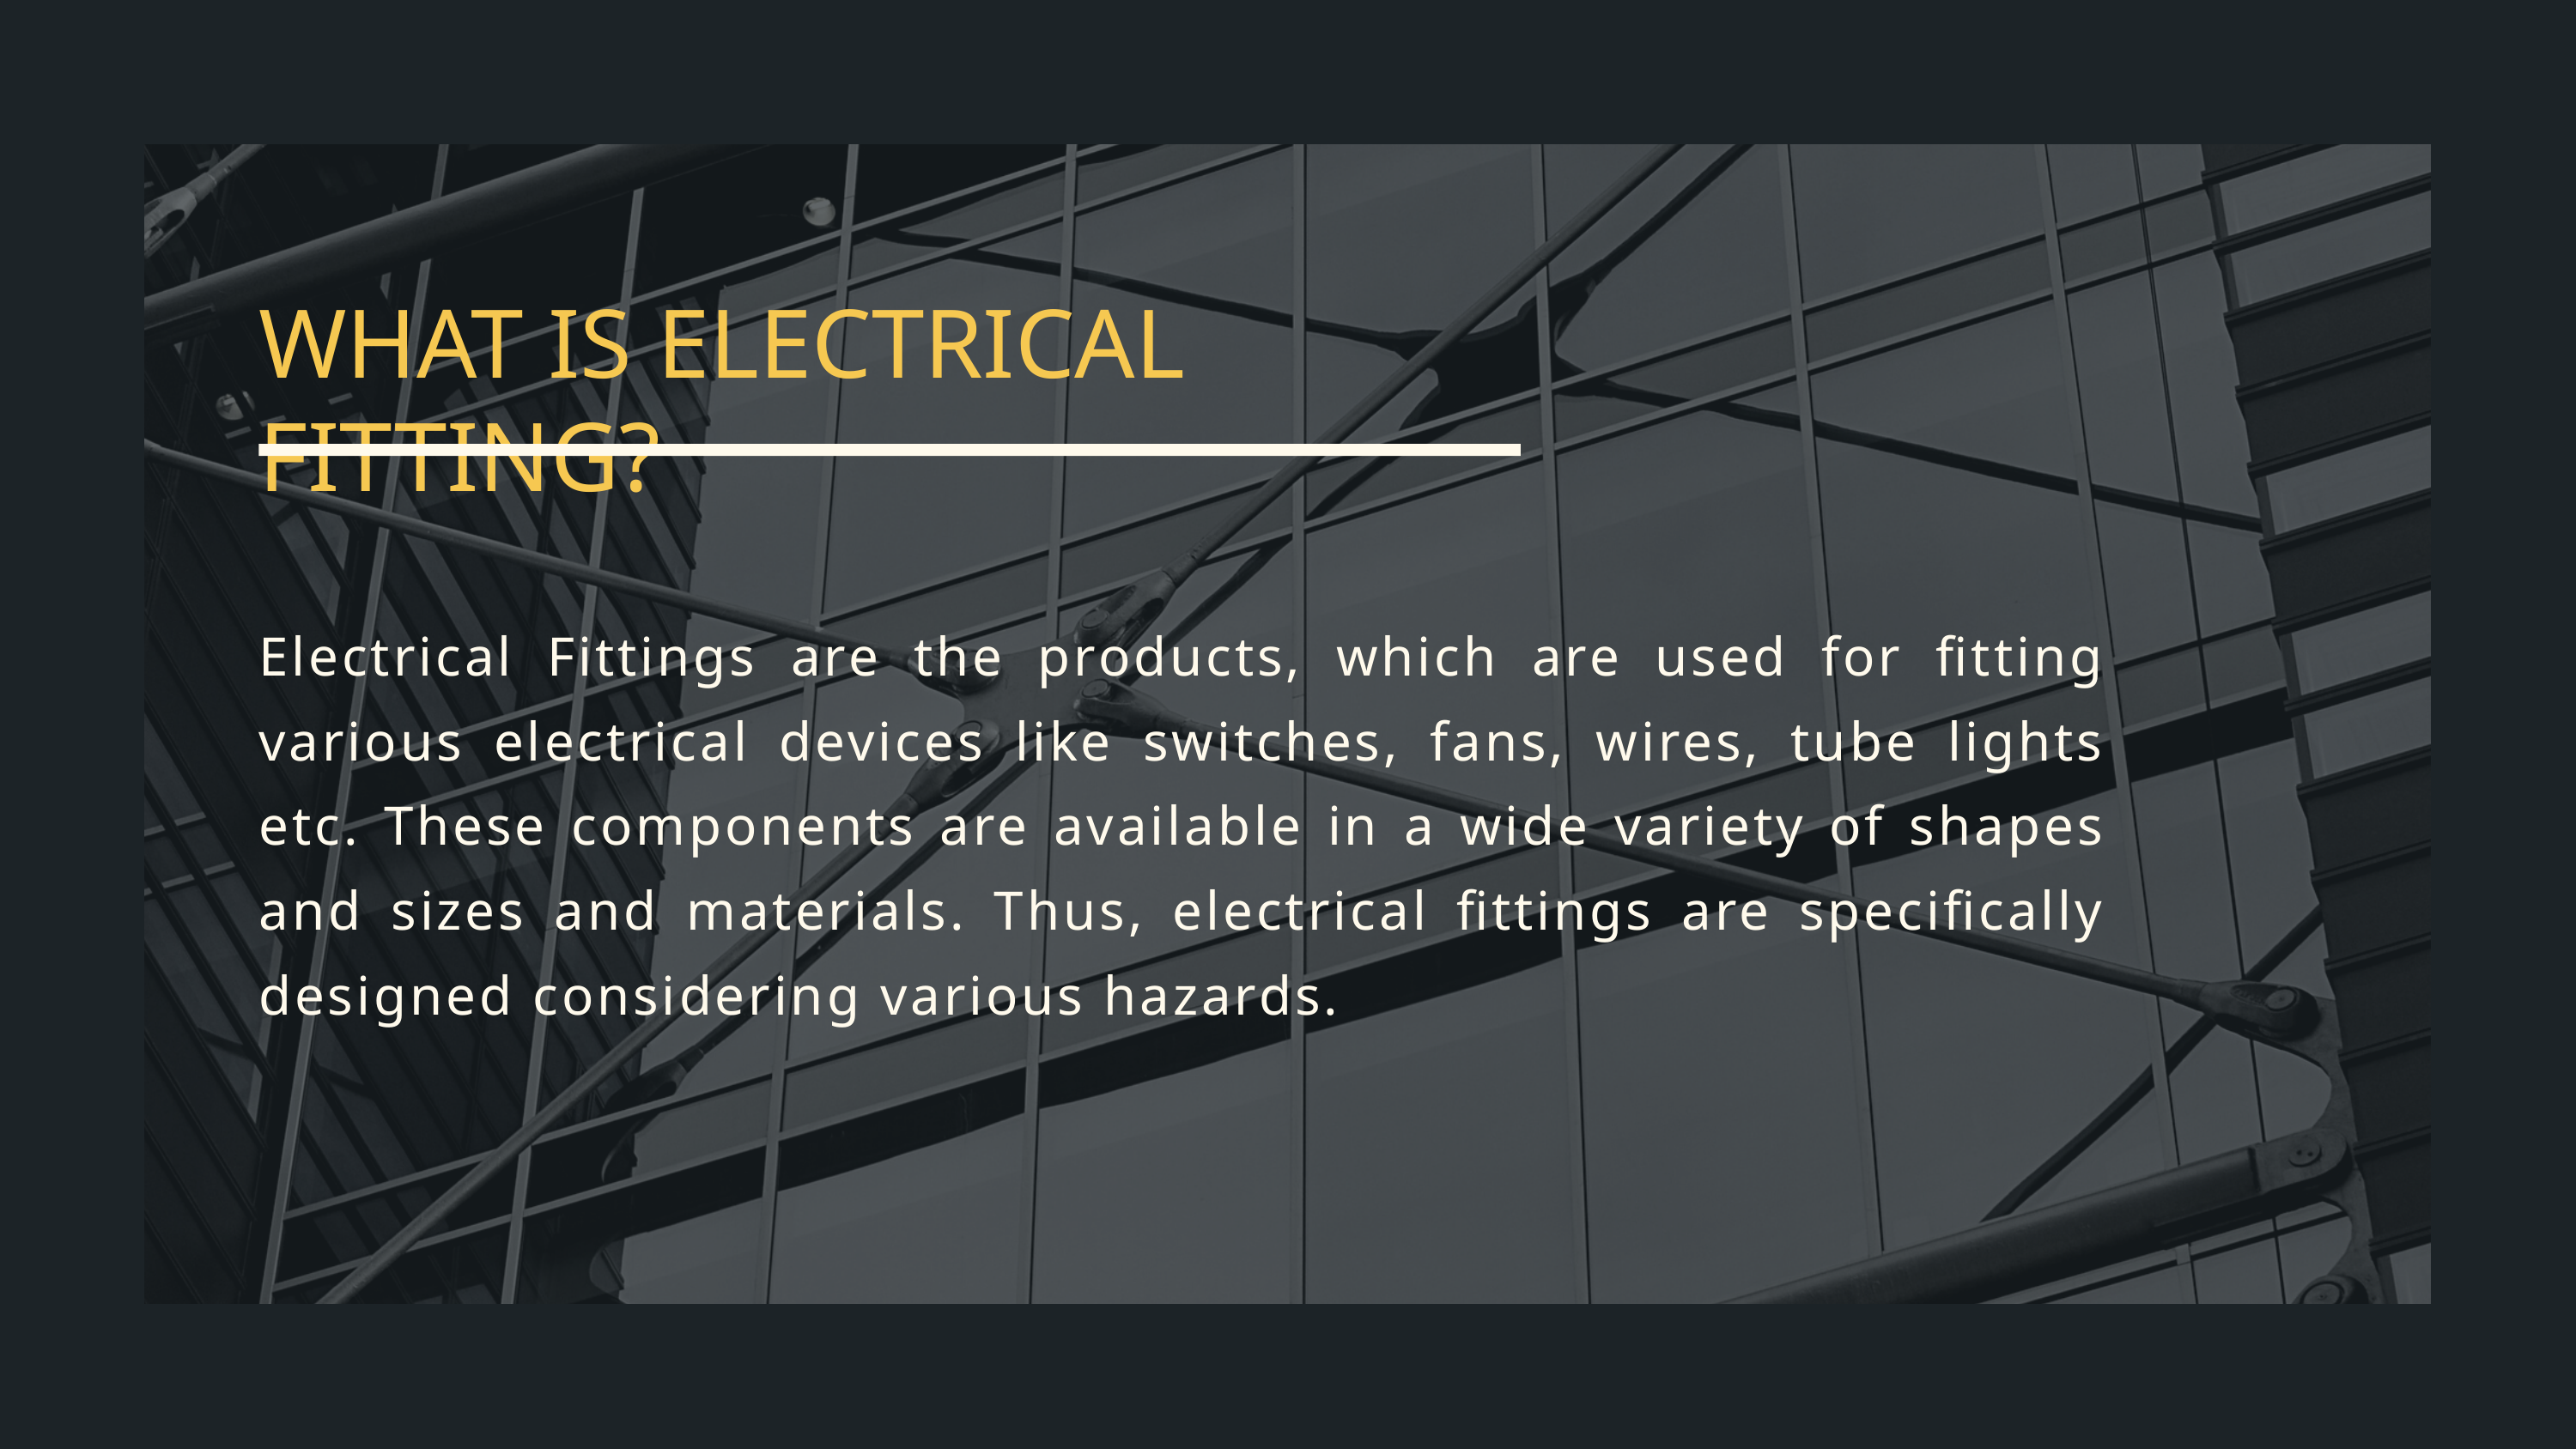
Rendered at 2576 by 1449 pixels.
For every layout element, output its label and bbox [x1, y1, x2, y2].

picture [144, 144, 2431, 1304]
